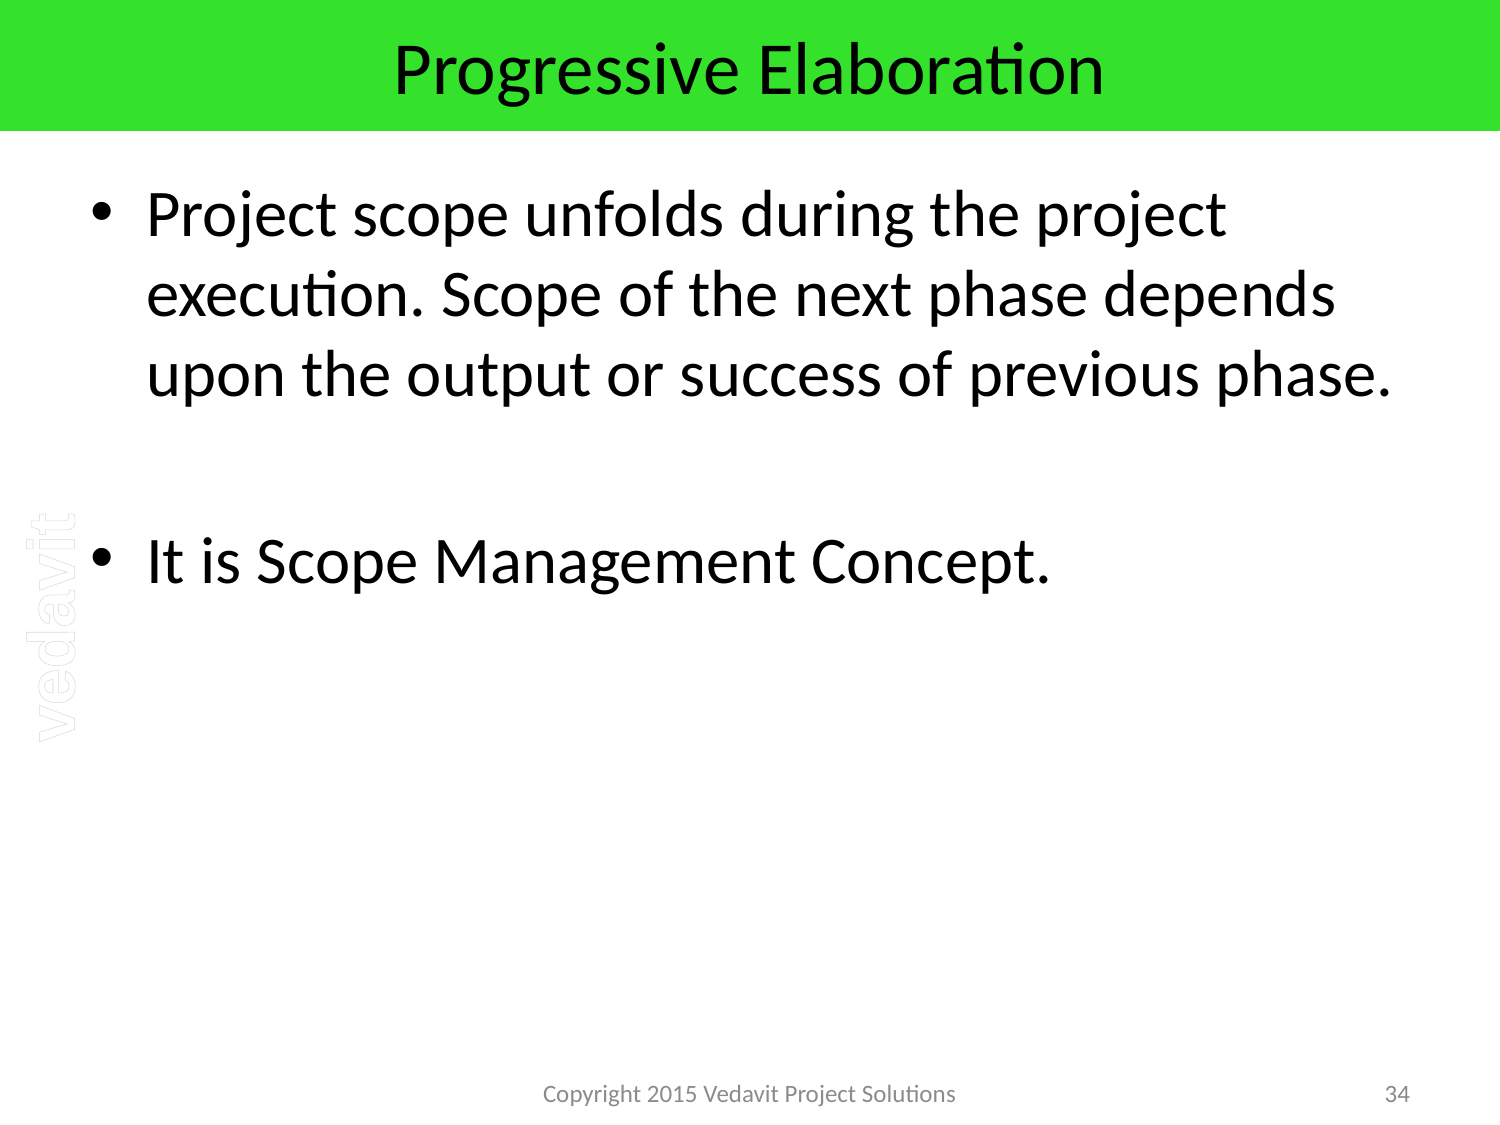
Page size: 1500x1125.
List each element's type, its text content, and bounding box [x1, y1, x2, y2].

slide_number 34 [1074, 1062, 1425, 1123]
title Progressive Elaboration [0, 0, 1500, 131]
footer Copyright 2015 Vedavit Project Solutions [512, 1062, 988, 1123]
list Project scope unfolds during the project execution. Scope of the next phase depends upon the output or success of previous phase. It is Scope Management Concept. [75, 162, 1425, 1000]
